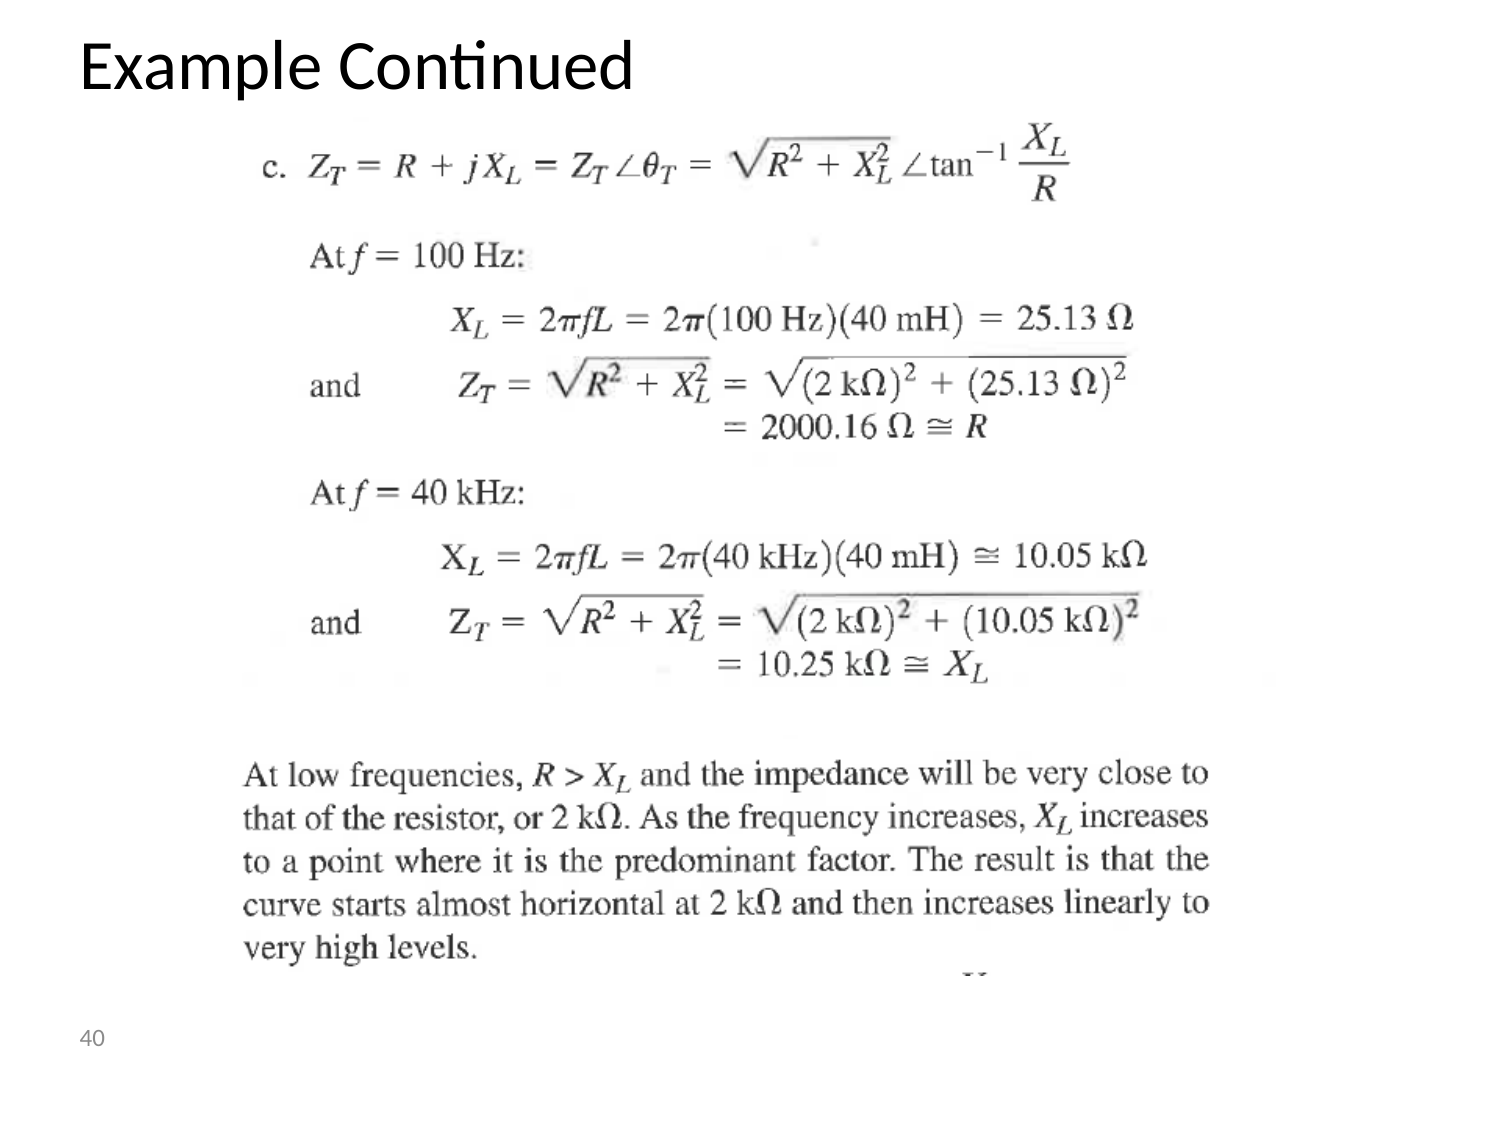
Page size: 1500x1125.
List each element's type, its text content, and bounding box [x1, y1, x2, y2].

picture [220, 735, 1256, 976]
slide_number 40 [64, 1006, 415, 1067]
title Example Continued [64, 5, 1338, 118]
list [190, 117, 1285, 705]
